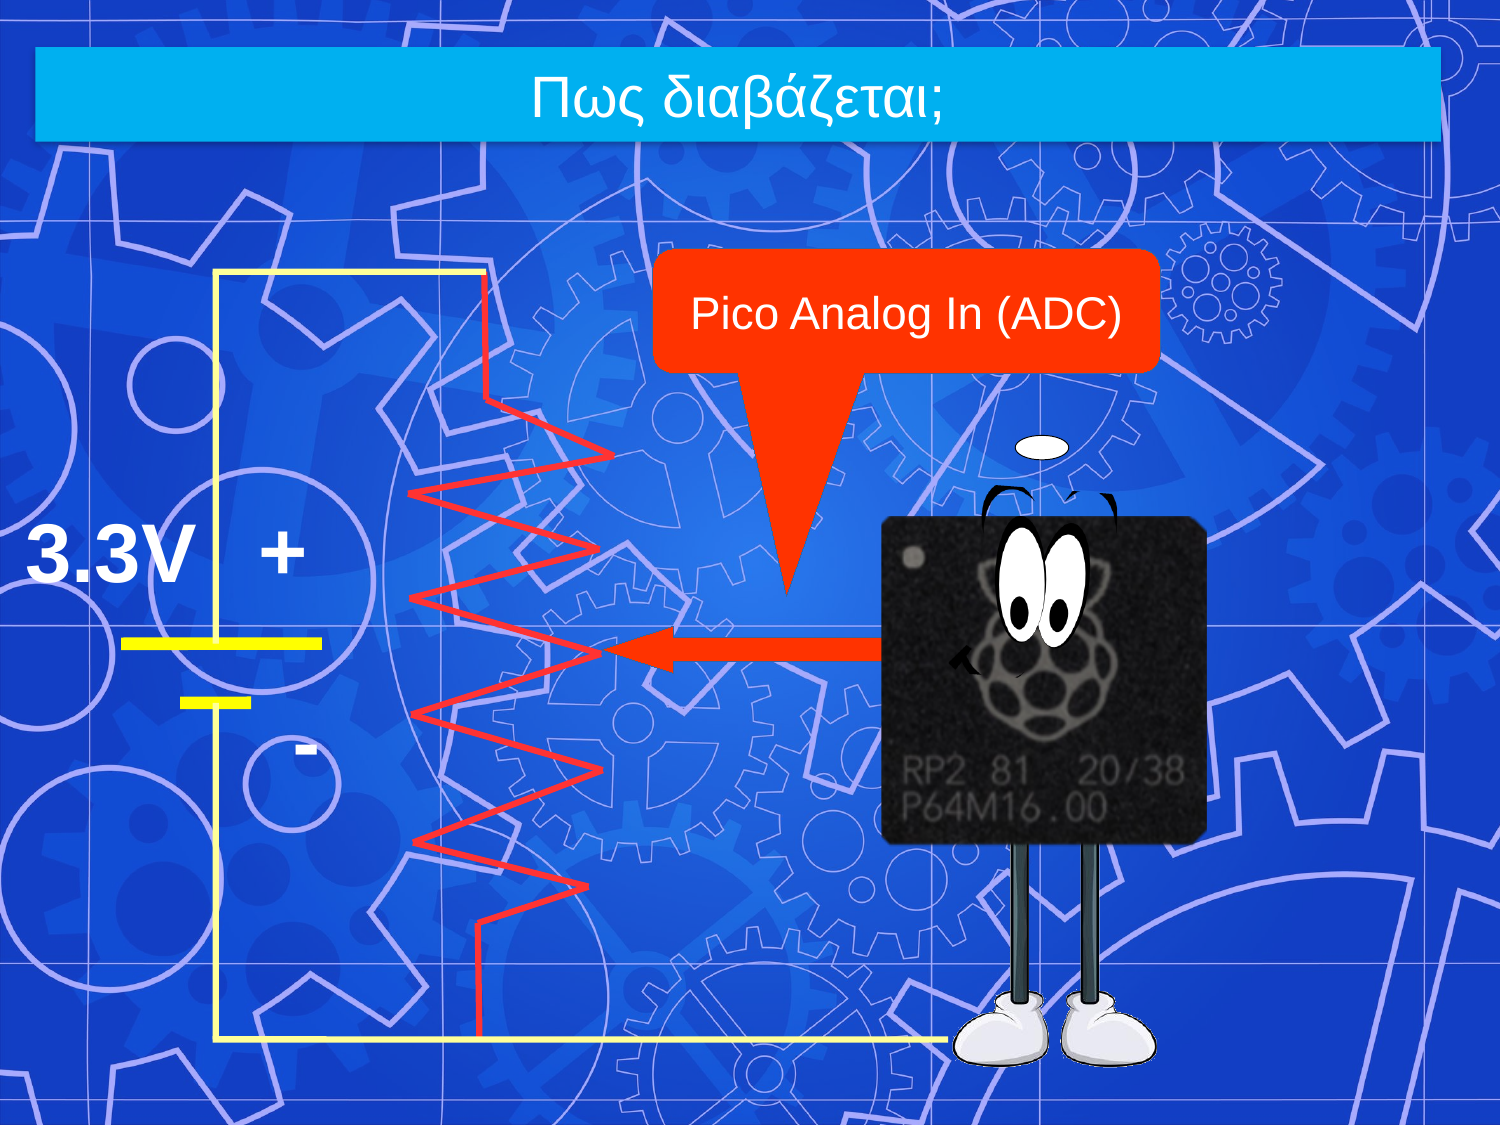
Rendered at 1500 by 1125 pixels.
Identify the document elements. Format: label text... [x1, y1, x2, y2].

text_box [881, 435, 1208, 1071]
picture [0, 0, 1500, 1125]
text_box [10, 271, 346, 1040]
text_box Πως διαβάζεται; [33, 45, 1443, 144]
text_box Pico Analog In (ADC) [652, 248, 1161, 597]
text_box [618, 626, 876, 674]
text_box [407, 271, 615, 1040]
